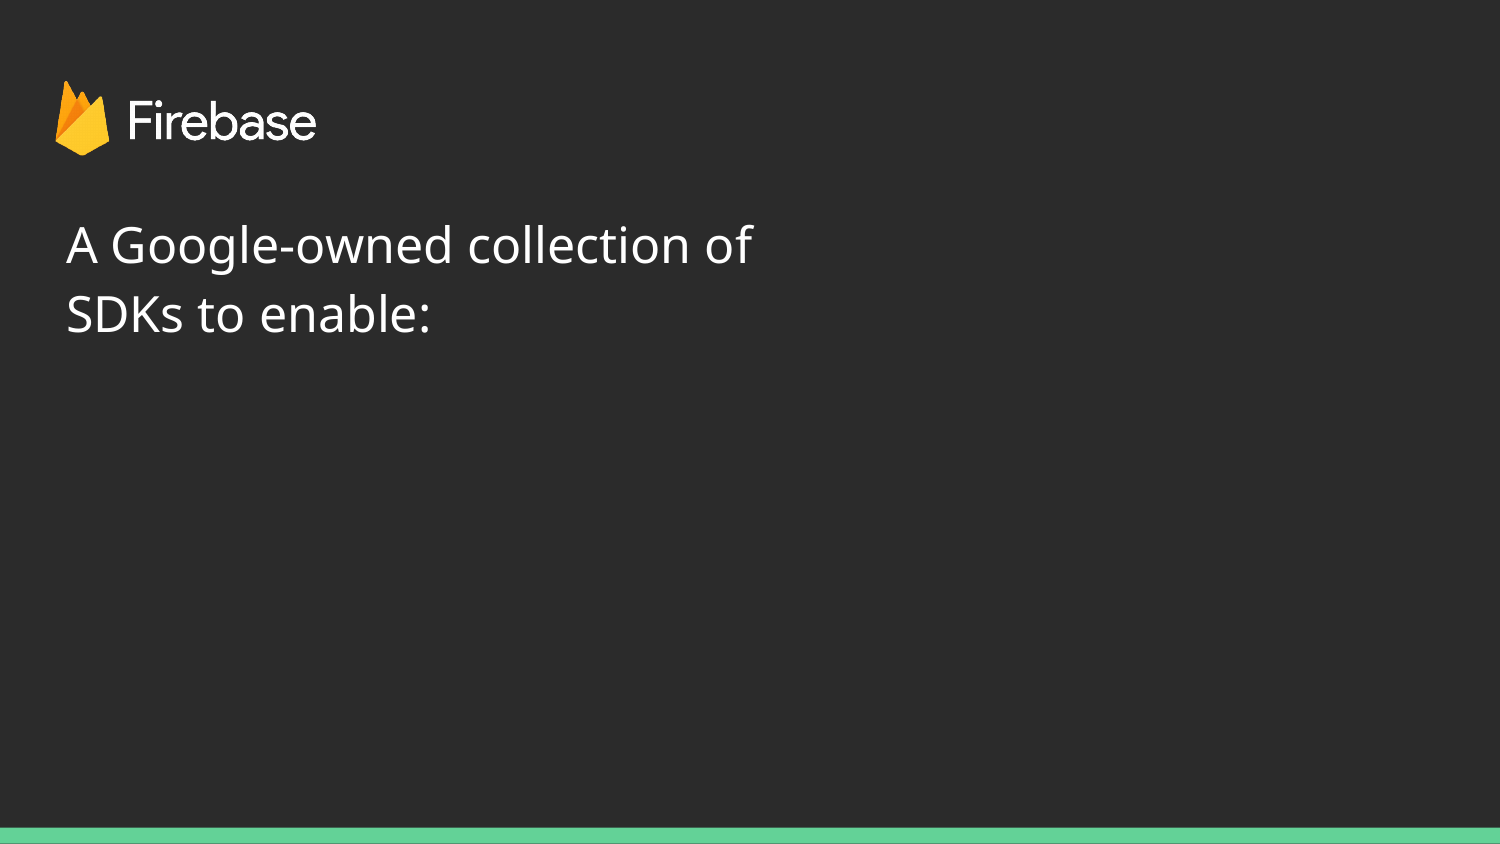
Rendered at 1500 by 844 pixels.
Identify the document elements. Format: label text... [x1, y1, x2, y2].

list A Google-owned collection of SDKs to enable: [51, 189, 782, 750]
picture [0, 24, 371, 215]
